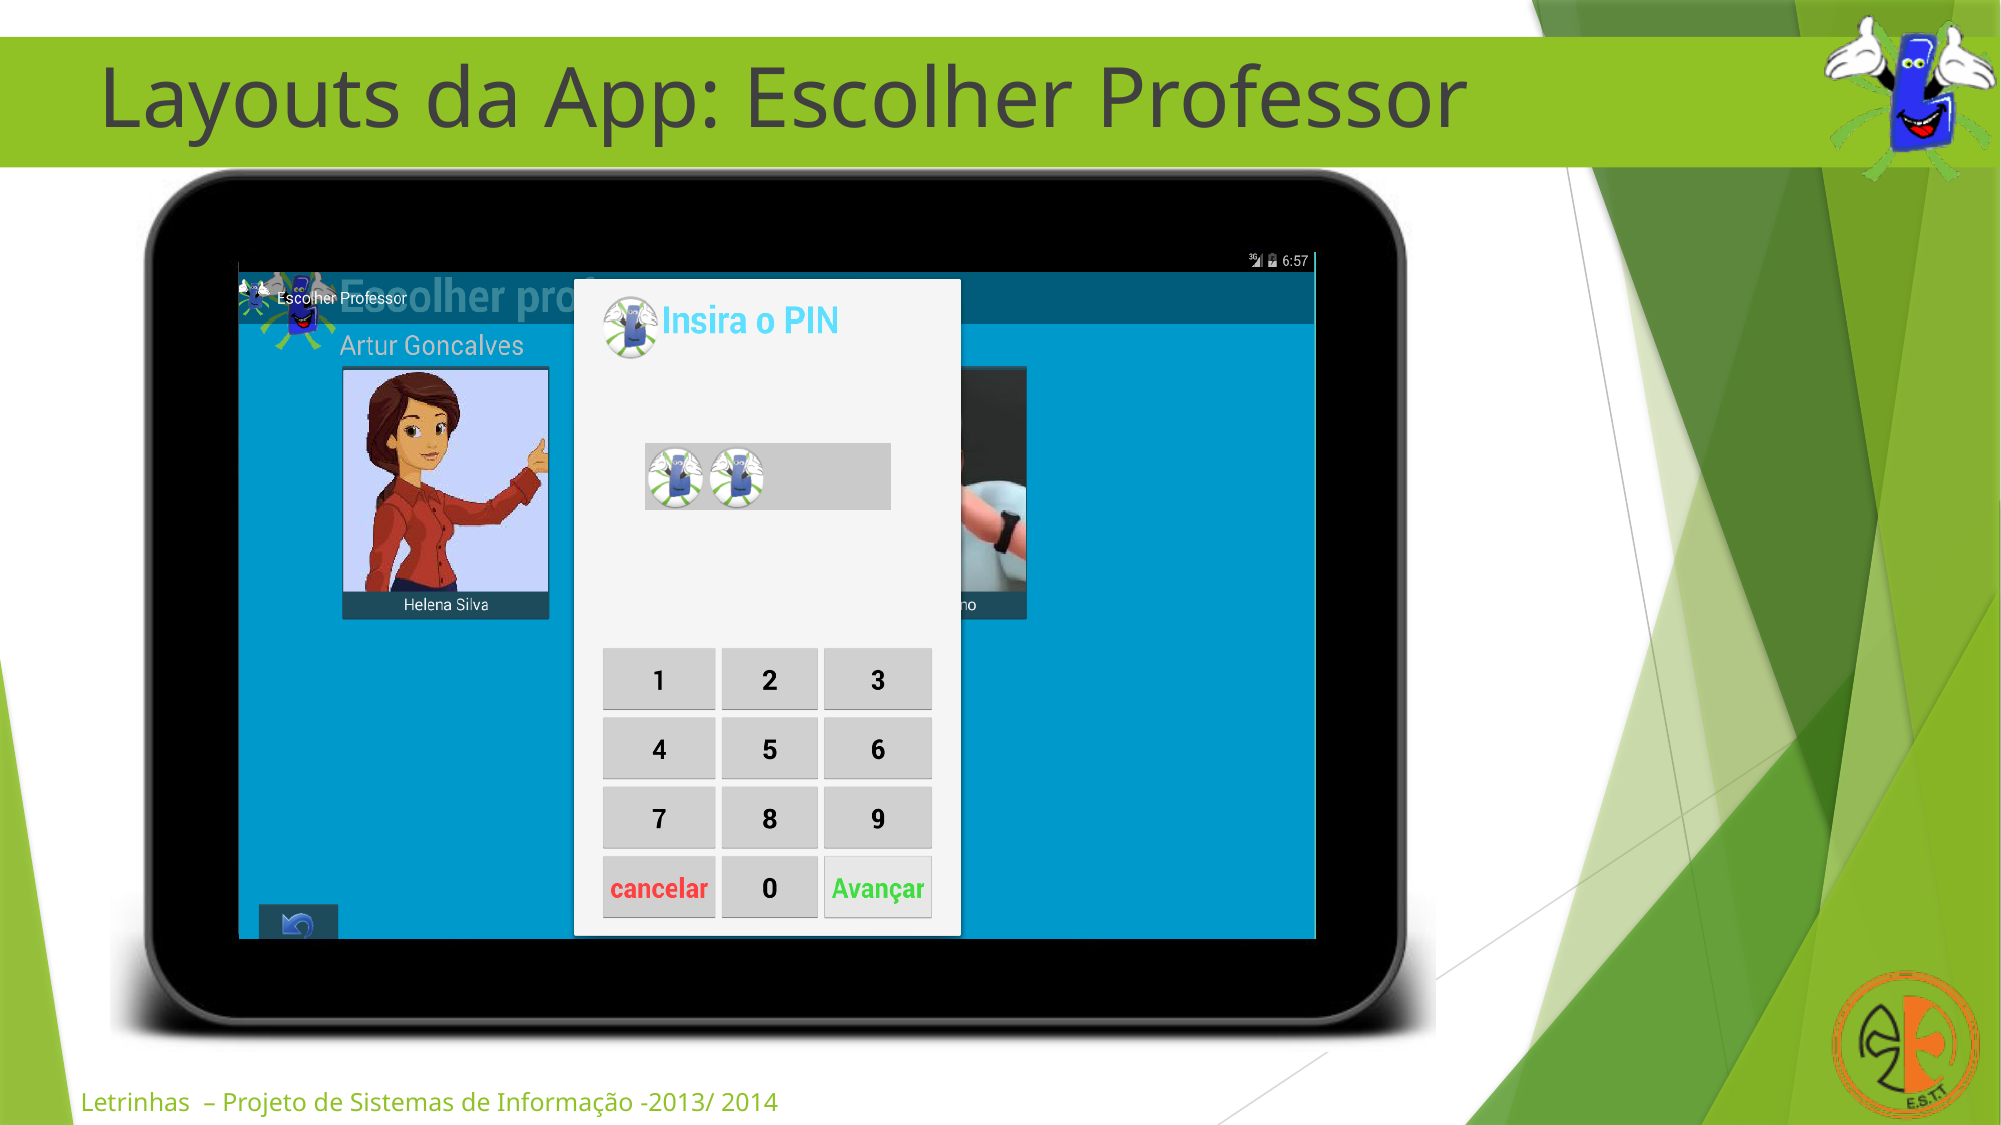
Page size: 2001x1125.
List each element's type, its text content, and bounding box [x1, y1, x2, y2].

picture [1821, 10, 2000, 191]
text_box Layouts da App: Escolher Professor [0, 36, 1816, 168]
picture [1811, 967, 2000, 1125]
text_box Letrinhas – Projeto de Sistemas de Informação -2013/ 2014 [65, 1079, 1066, 1124]
picture [109, 167, 1437, 1053]
